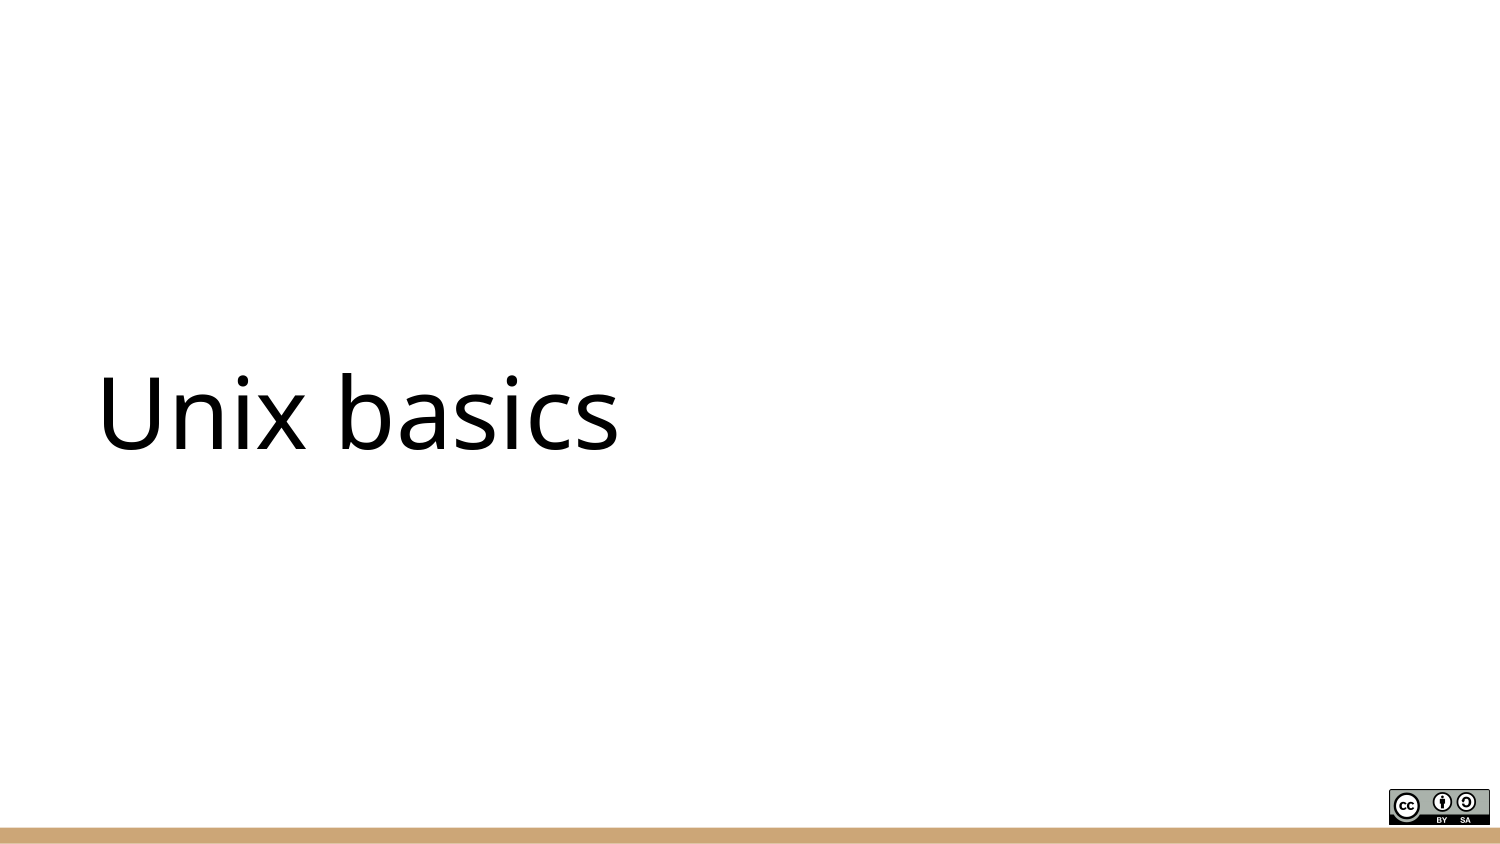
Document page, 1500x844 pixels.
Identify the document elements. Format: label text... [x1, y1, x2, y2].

title Unix basics [80, 73, 1045, 745]
picture [1389, 789, 1490, 825]
